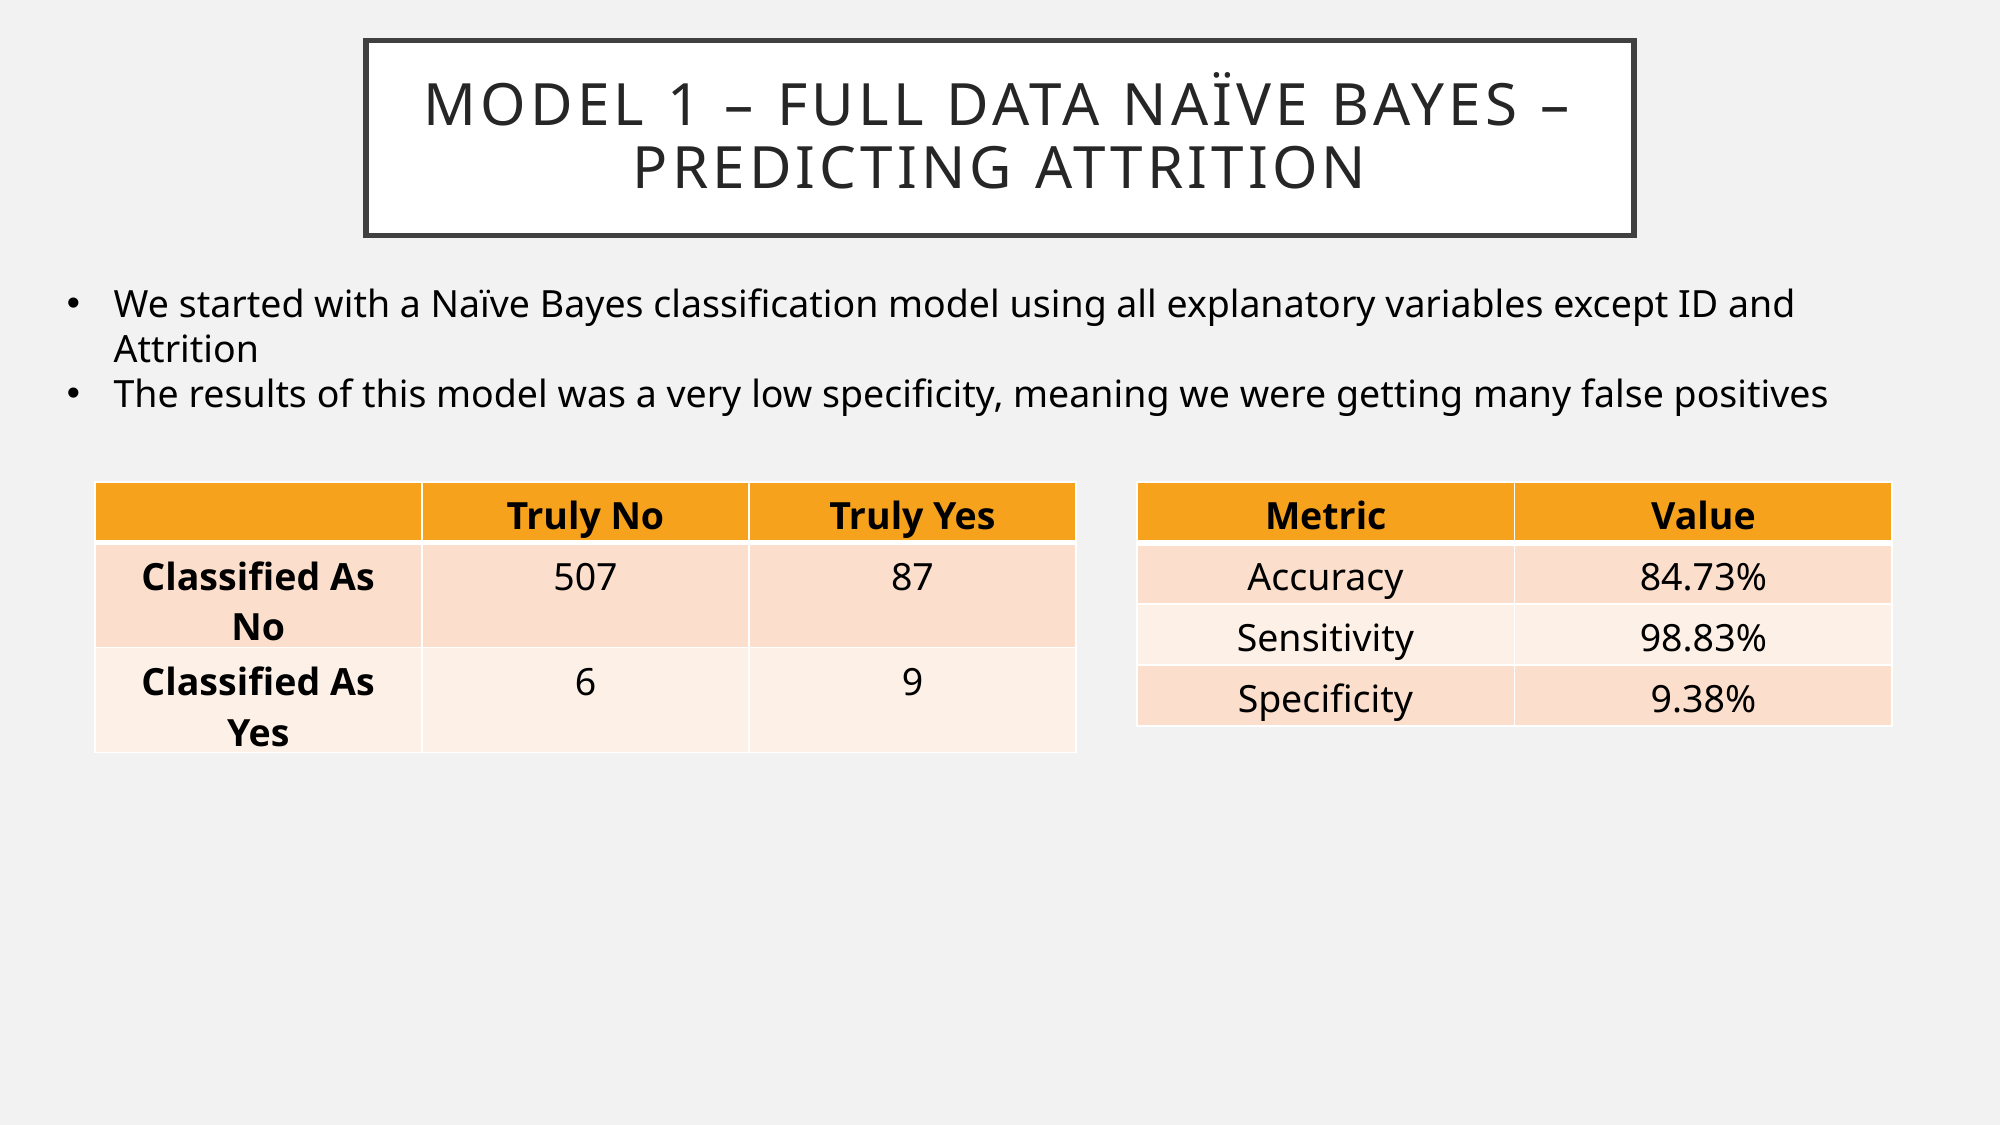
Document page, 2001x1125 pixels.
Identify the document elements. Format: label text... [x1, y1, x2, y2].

table_cell Classified As No [96, 545, 421, 647]
title Model 1 – Full Data Naïve Bayes – Predicting Attrition [363, 38, 1637, 238]
table_cell Specificity [1138, 666, 1514, 725]
table_cell 87 [750, 545, 1075, 647]
table_header [96, 483, 421, 540]
table_header Truly No [423, 483, 748, 540]
table_cell 9 [750, 648, 1075, 752]
table_cell Accuracy [1138, 546, 1514, 603]
table_cell Classified As Yes [96, 648, 421, 752]
table_cell 6 [423, 648, 748, 752]
table_cell 9.38% [1515, 666, 1891, 725]
table_cell 84.73% [1515, 546, 1891, 603]
table_cell Sensitivity [1138, 605, 1514, 664]
table_cell 507 [423, 545, 748, 647]
table_cell 98.83% [1515, 605, 1891, 664]
text_box We started with a Naïve Bayes classification model using all explanatory variables except ID and Attrition The results of this model was a very low specificity, meaning we were getting many false positives [52, 272, 1965, 512]
table_header Value [1515, 483, 1891, 540]
table_header Truly Yes [750, 483, 1075, 540]
table_header Metric [1138, 483, 1514, 540]
